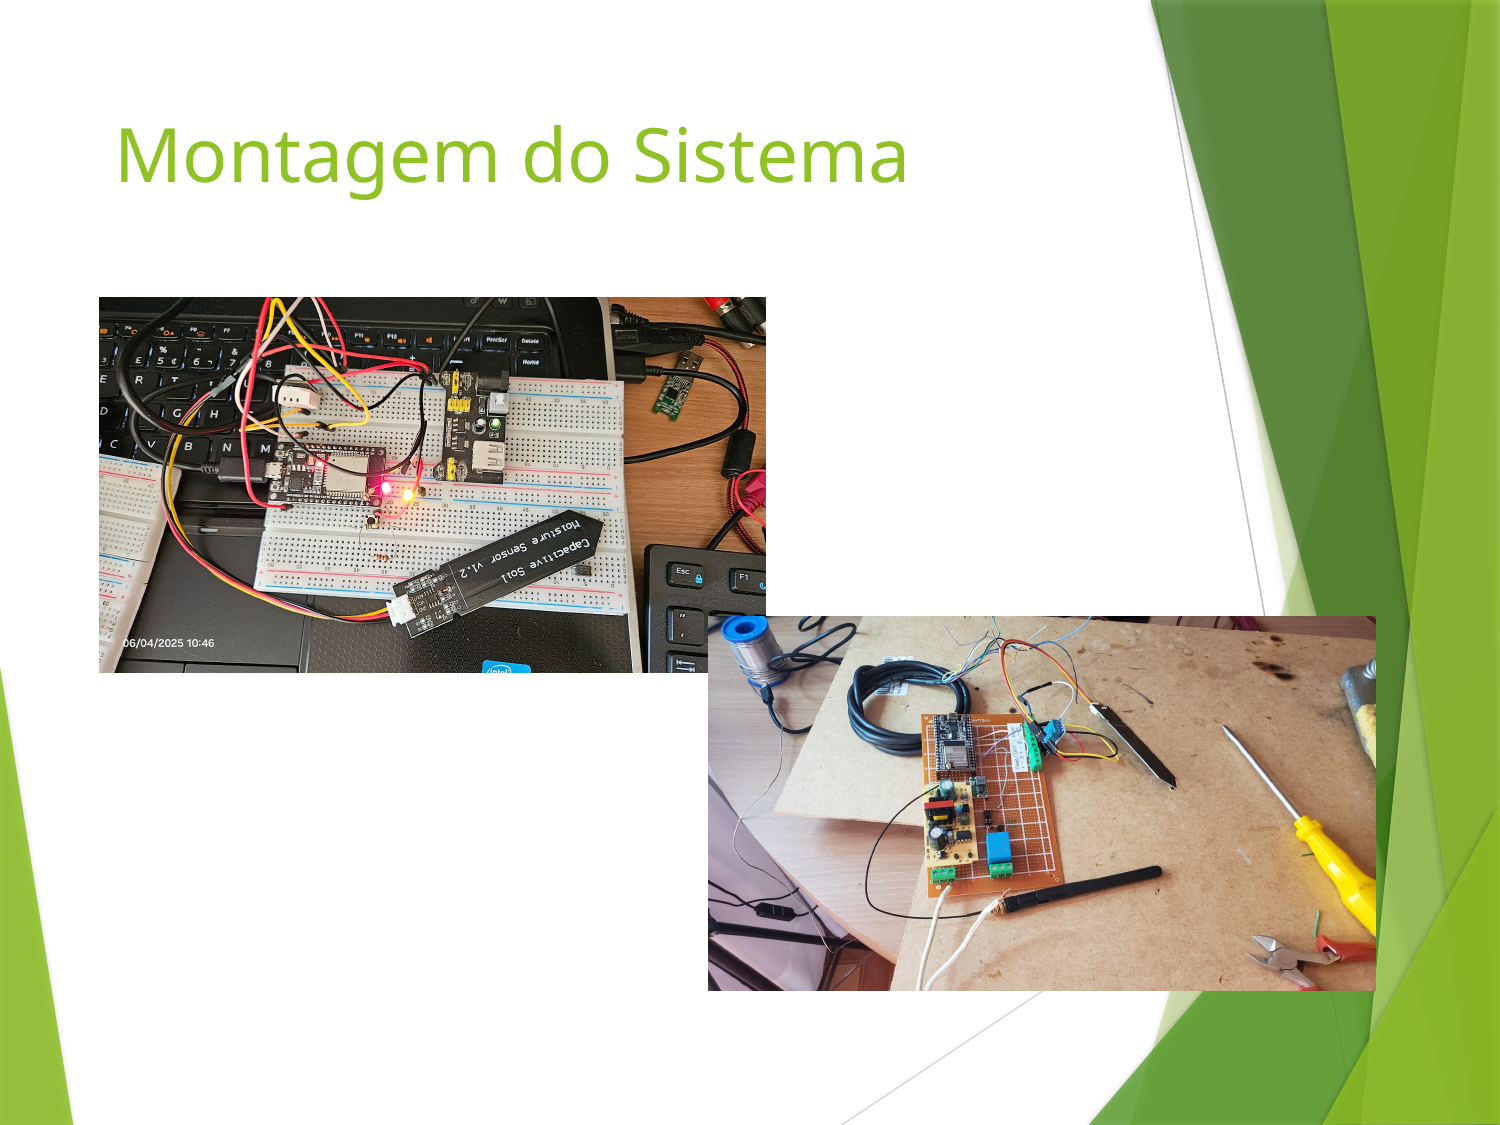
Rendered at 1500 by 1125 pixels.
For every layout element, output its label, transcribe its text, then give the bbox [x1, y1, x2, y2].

picture [490, 668, 510, 673]
title Montagem do Sistema [99, 99, 1142, 317]
picture [99, 297, 1376, 992]
